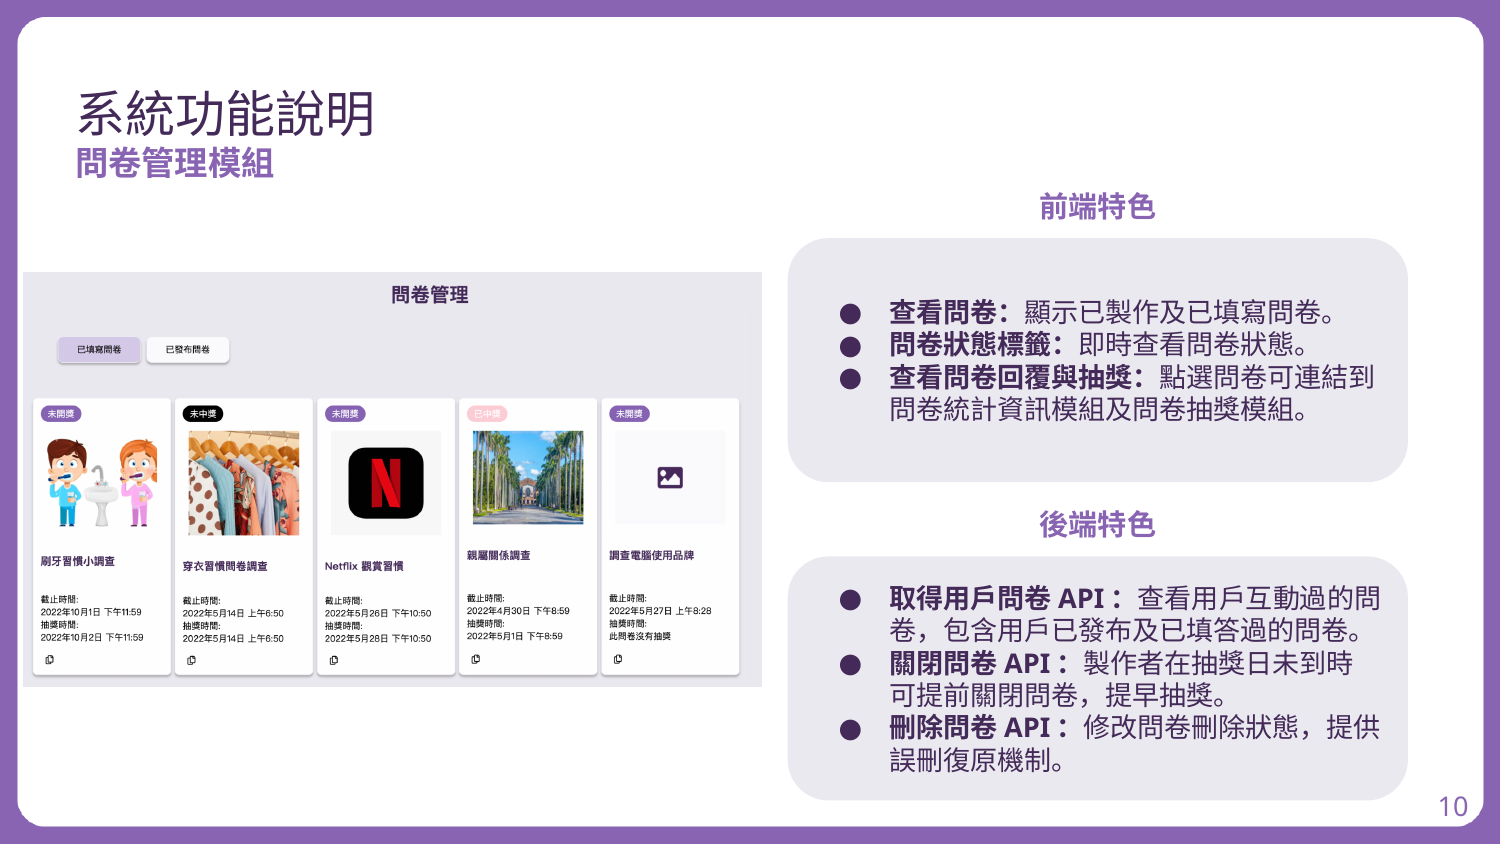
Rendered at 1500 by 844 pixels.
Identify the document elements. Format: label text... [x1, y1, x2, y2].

slide_number ‹#› [1393, 774, 1484, 839]
text_box 查看問卷：顯示已製作及已填寫問卷。 問卷狀態標籤：即時查看問卷狀態。 查看問卷回覆與抽獎：點選問卷可連結到問卷統計資訊模組及問卷抽獎模組。 [787, 238, 1408, 483]
title 前端特色 [866, 163, 1329, 238]
title 後端特色 [866, 482, 1329, 556]
title 系統功能說明 [60, 67, 1489, 162]
title 問卷管理模組 [60, 162, 522, 198]
picture [0, 0, 1500, 844]
text_box 取得用戶問卷API：查看用戶互動過的問卷，包含用戶已發布及已填答過的問卷。 關閉問卷API：製作者在抽獎日未到時 可提前關閉問卷，提早抽獎。 刪除問卷API：修改問卷刪除狀態，提供誤刪復原機制。 [787, 556, 1408, 801]
